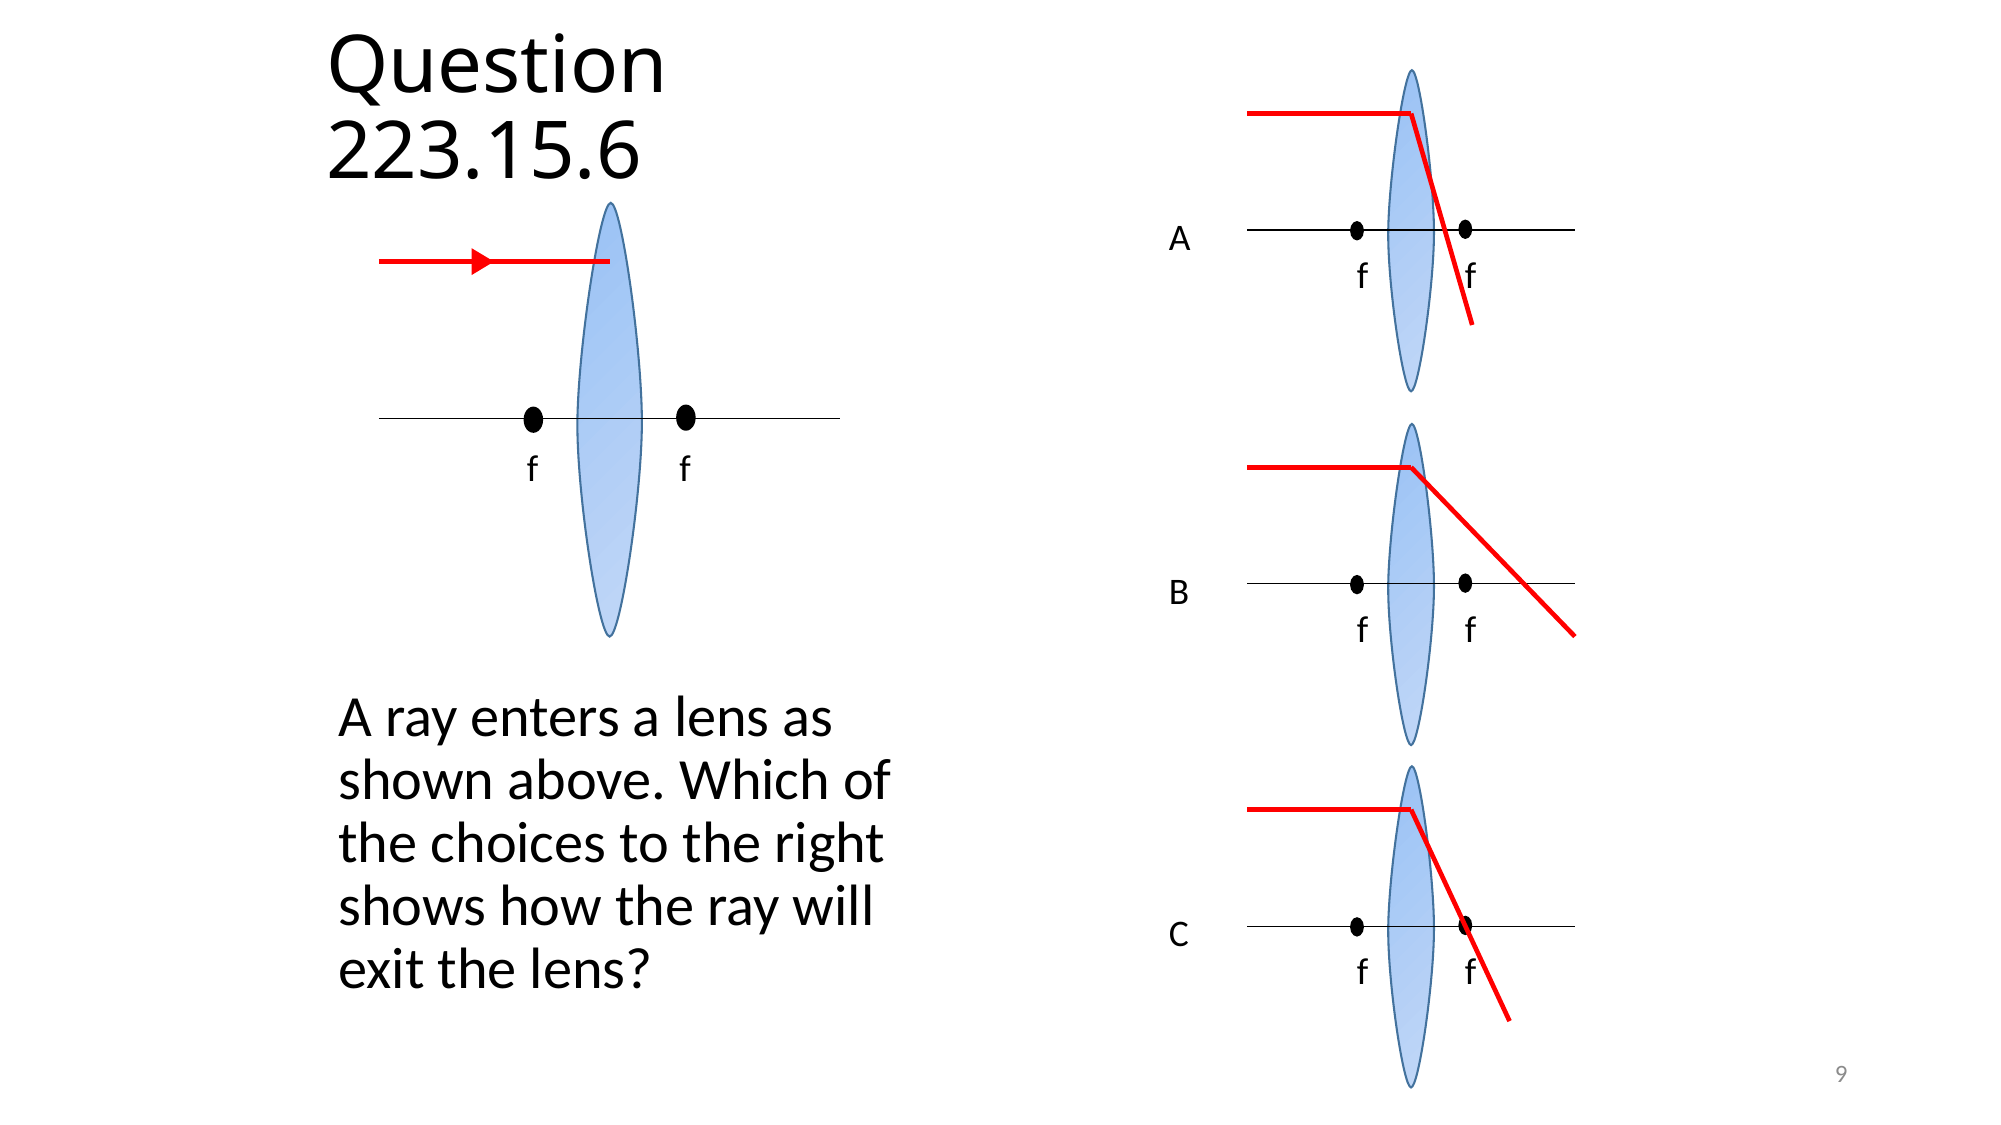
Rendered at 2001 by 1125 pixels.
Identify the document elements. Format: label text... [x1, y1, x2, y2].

list A ray enters a lens as shown above. Which of the choices to the right shows how the ray will exit the lens? [323, 678, 986, 1088]
text_box C [1154, 901, 1204, 962]
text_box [1411, 809, 1510, 1022]
text_box B [1154, 559, 1205, 620]
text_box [1411, 467, 1575, 637]
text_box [1247, 70, 1575, 392]
slide_number 9 [1412, 1042, 1863, 1103]
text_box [1247, 423, 1575, 746]
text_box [1247, 766, 1575, 1088]
text_box A [1154, 205, 1206, 266]
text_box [378, 202, 841, 637]
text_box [1411, 113, 1473, 325]
title Question 223.15.6 [311, 16, 998, 204]
